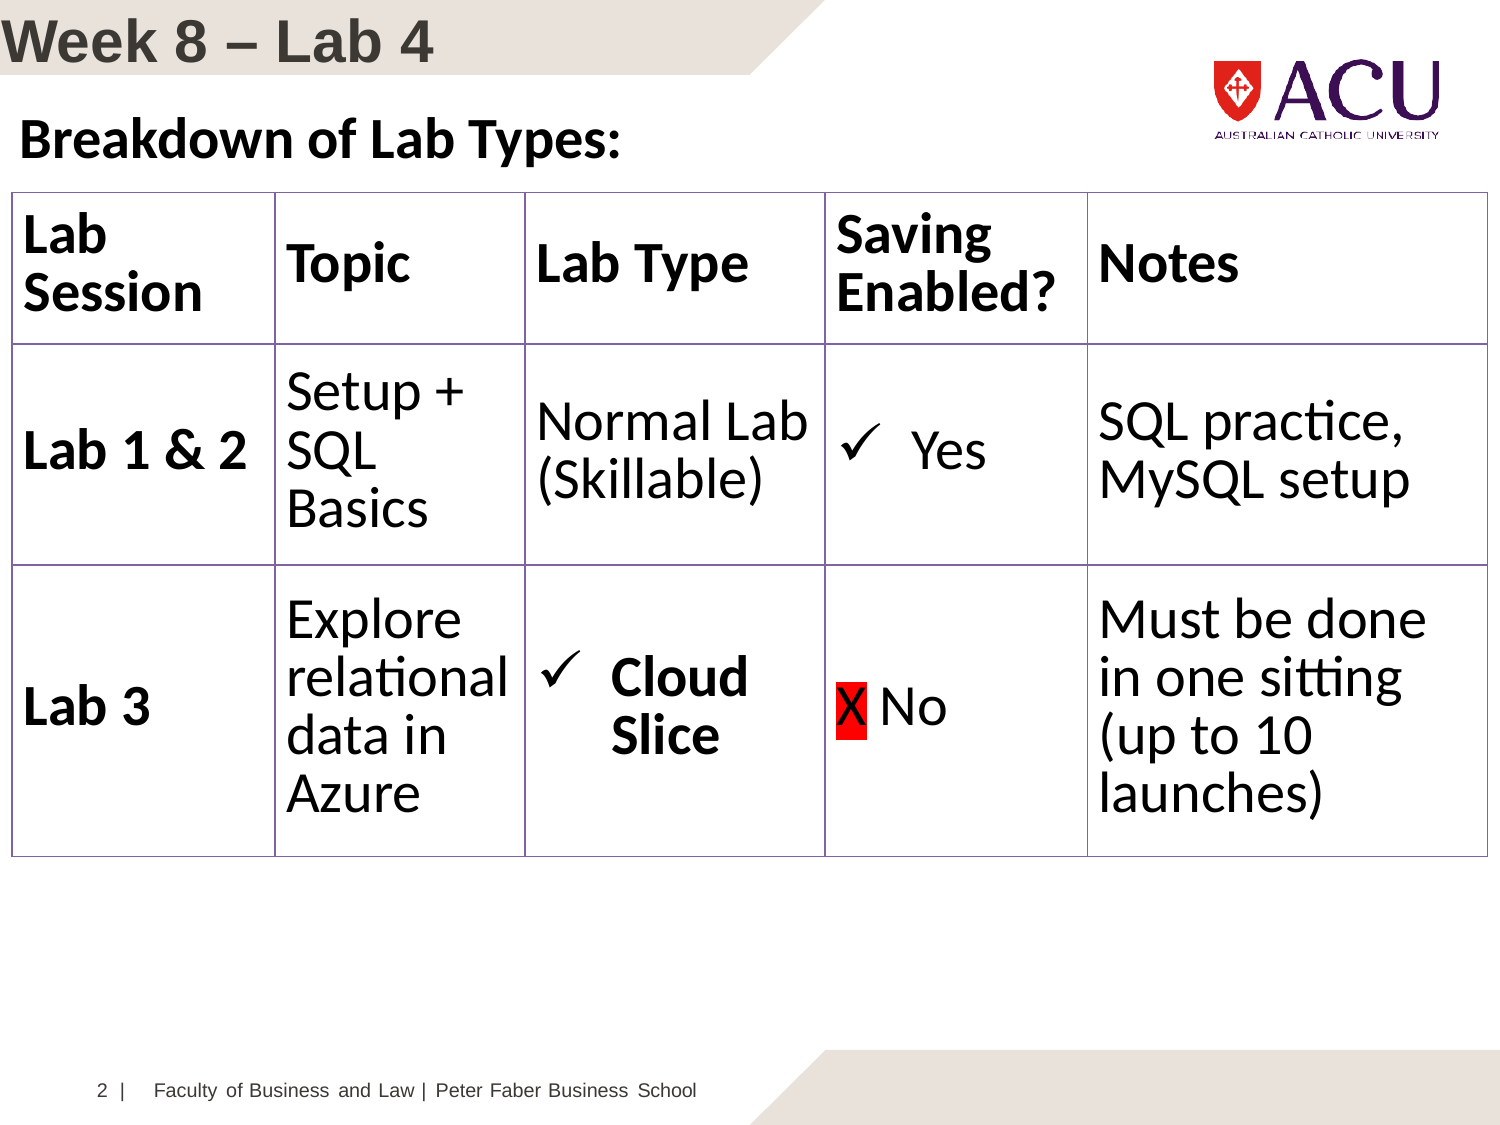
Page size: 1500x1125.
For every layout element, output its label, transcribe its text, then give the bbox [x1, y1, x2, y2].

table_header Saving Enabled? [826, 193, 1087, 343]
text_box 2 | Faculty of Business and Law | Peter Faber Business School [94, 1074, 702, 1102]
table_header Topic [276, 193, 524, 343]
text_box Week 8 – Lab 4 [0, 0, 863, 76]
table_header Lab Session [13, 193, 274, 343]
table_header Notes [1088, 193, 1487, 343]
table_cell Cloud Slice [526, 566, 824, 856]
text_box Breakdown of Lab Types: [4, 92, 639, 178]
table_cell Must be done in one sitting (up to 10 launches) [1088, 566, 1487, 856]
table_header Lab Type [526, 193, 824, 343]
table_cell Yes [826, 345, 1087, 564]
table_cell Lab 3 [13, 566, 274, 856]
table_cell Lab 1 & 2 [13, 345, 274, 564]
table_cell Normal Lab (Skillable) [526, 345, 824, 564]
table_cell X No [826, 566, 1087, 856]
table_cell Setup + SQL Basics [276, 345, 524, 564]
picture [1214, 59, 1439, 139]
table_cell Explore relational data in Azure [276, 566, 524, 856]
table_cell SQL practice, MySQL setup [1088, 345, 1487, 564]
